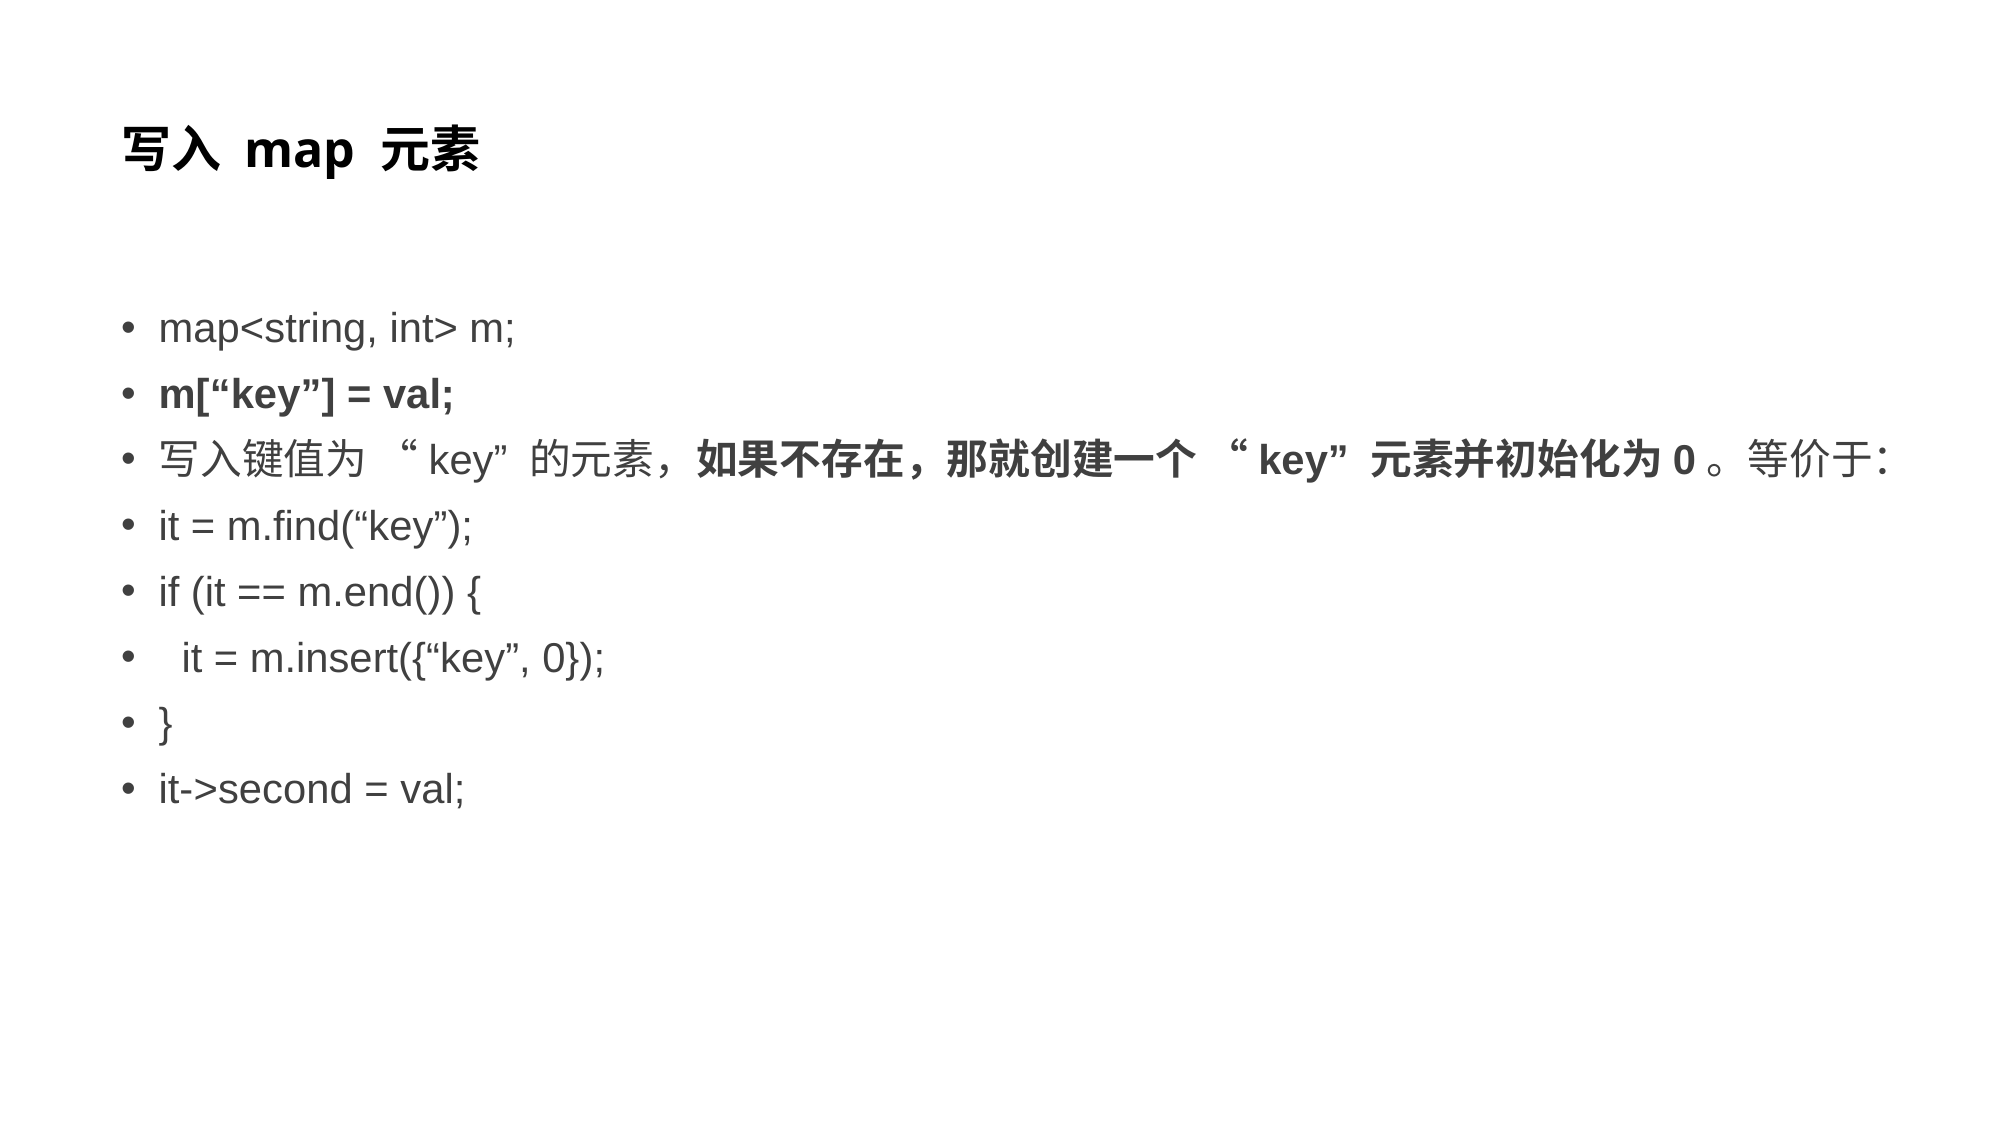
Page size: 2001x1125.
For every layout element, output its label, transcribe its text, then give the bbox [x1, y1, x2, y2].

title 写入 map 元素 [106, 42, 1832, 260]
list map<string, int> m; m[“key”] = val; 写入键值为 “key” 的元素，如果不存在，那就创建一个 “key” 元素并初始化为0。等价于： it = m.find(“key”); if (it == m.end()) { it = m.insert({“key”, 0}); } it->second = val; [106, 299, 1921, 1014]
